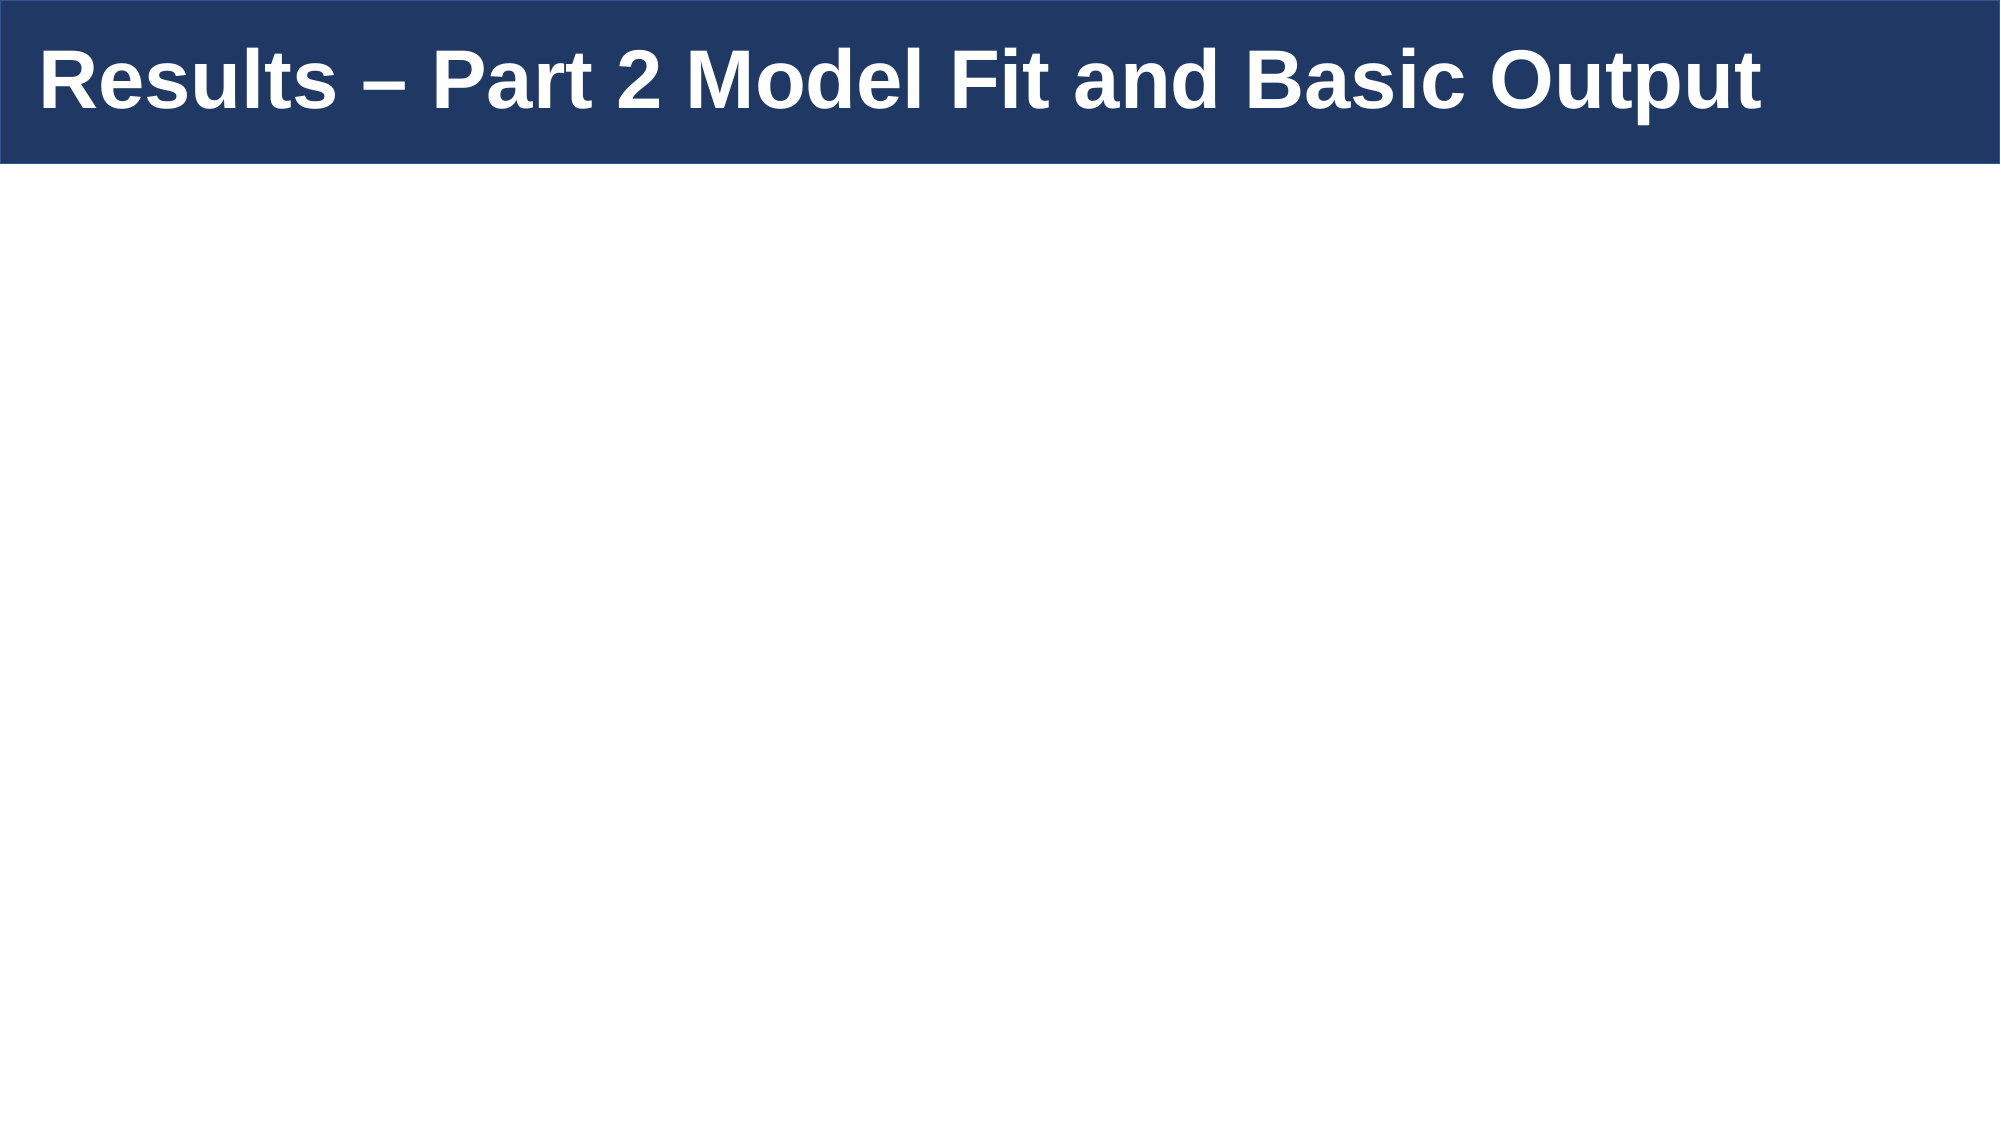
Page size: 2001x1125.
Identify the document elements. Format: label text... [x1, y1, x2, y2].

text_box Results – Part 2 Model Fit and Basic Output [0, 0, 2000, 164]
